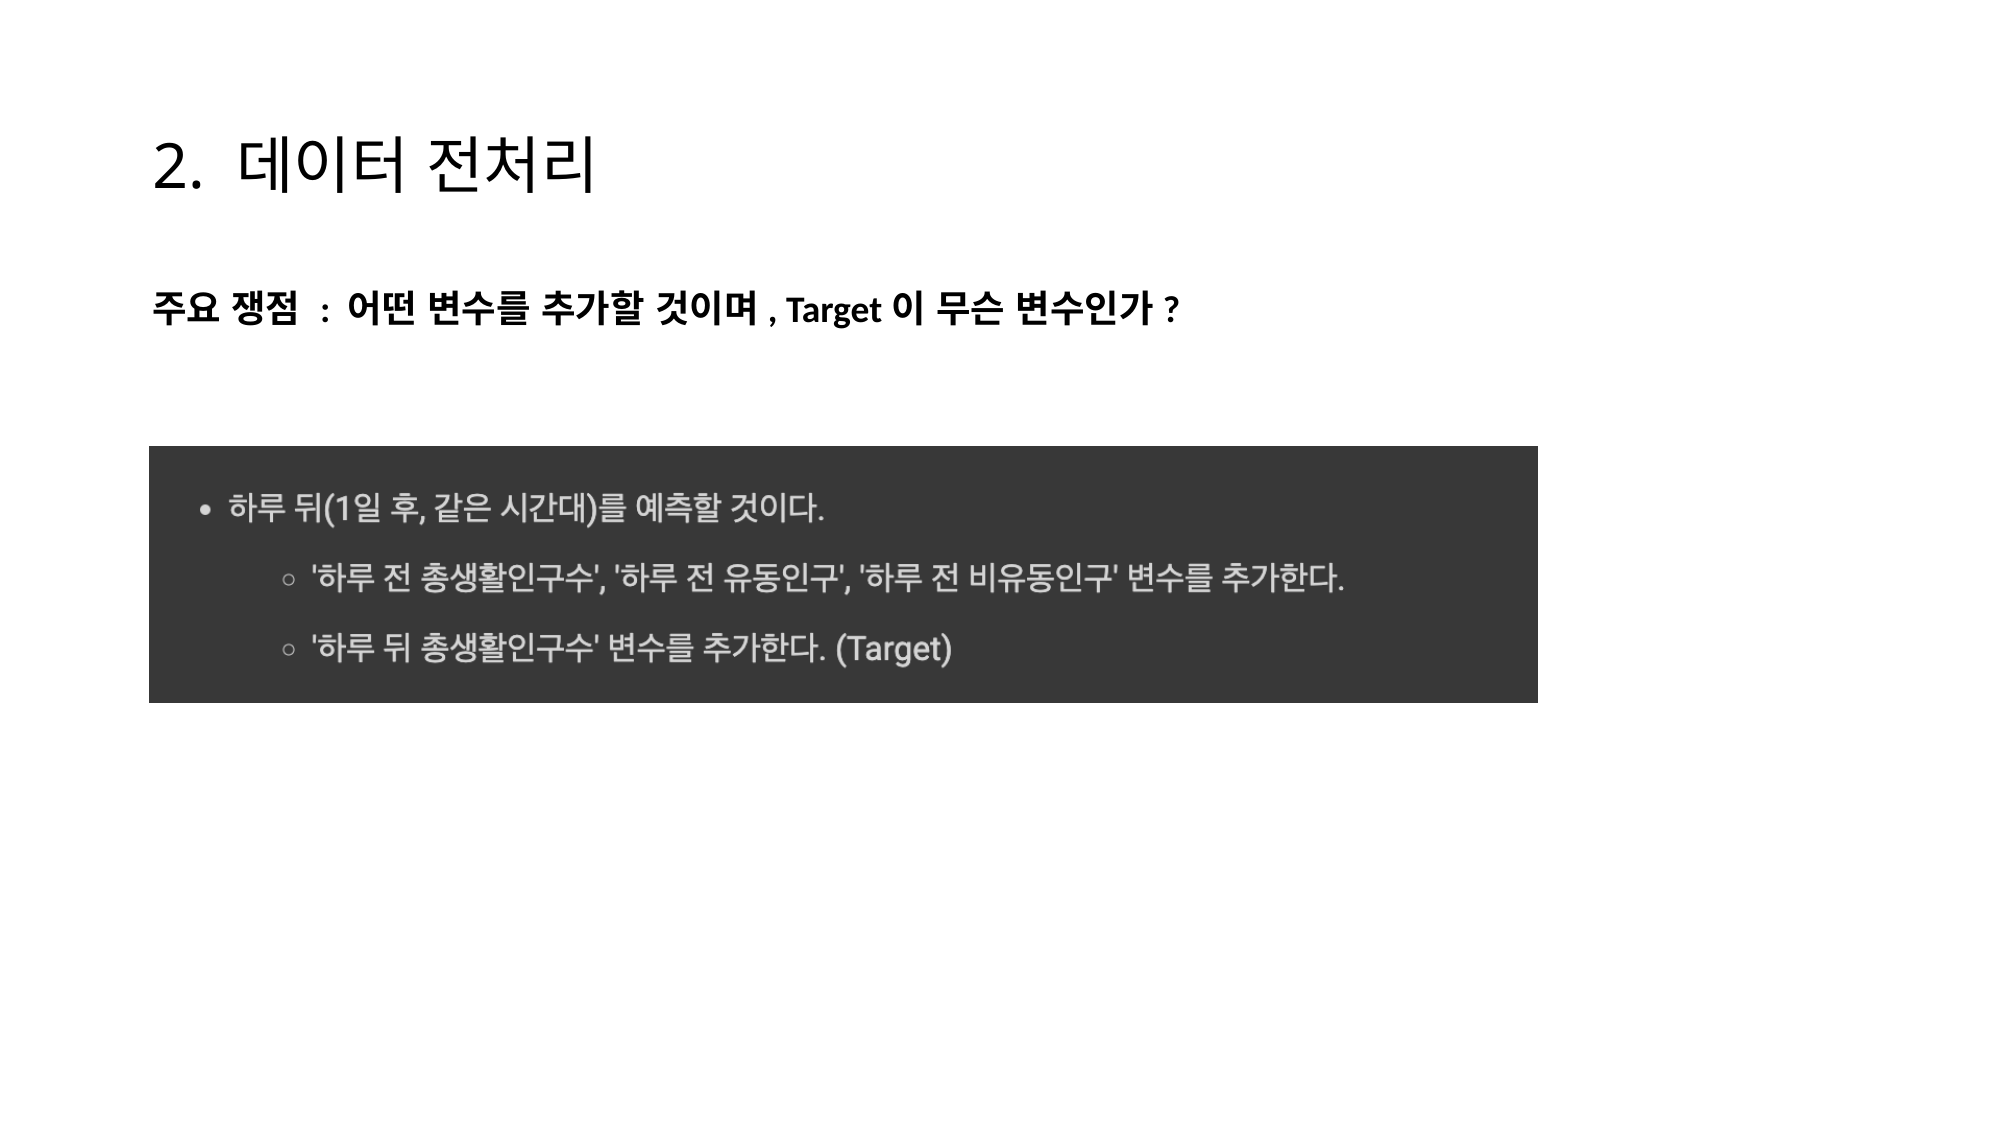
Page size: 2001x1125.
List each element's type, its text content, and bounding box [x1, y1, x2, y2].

title 2. 데이터 전처리 [137, 59, 1863, 278]
text_box 주요 쟁점 : 어떤 변수를 추가할 것이며, Target이 무슨 변수인가? [137, 277, 1424, 337]
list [149, 446, 1538, 704]
